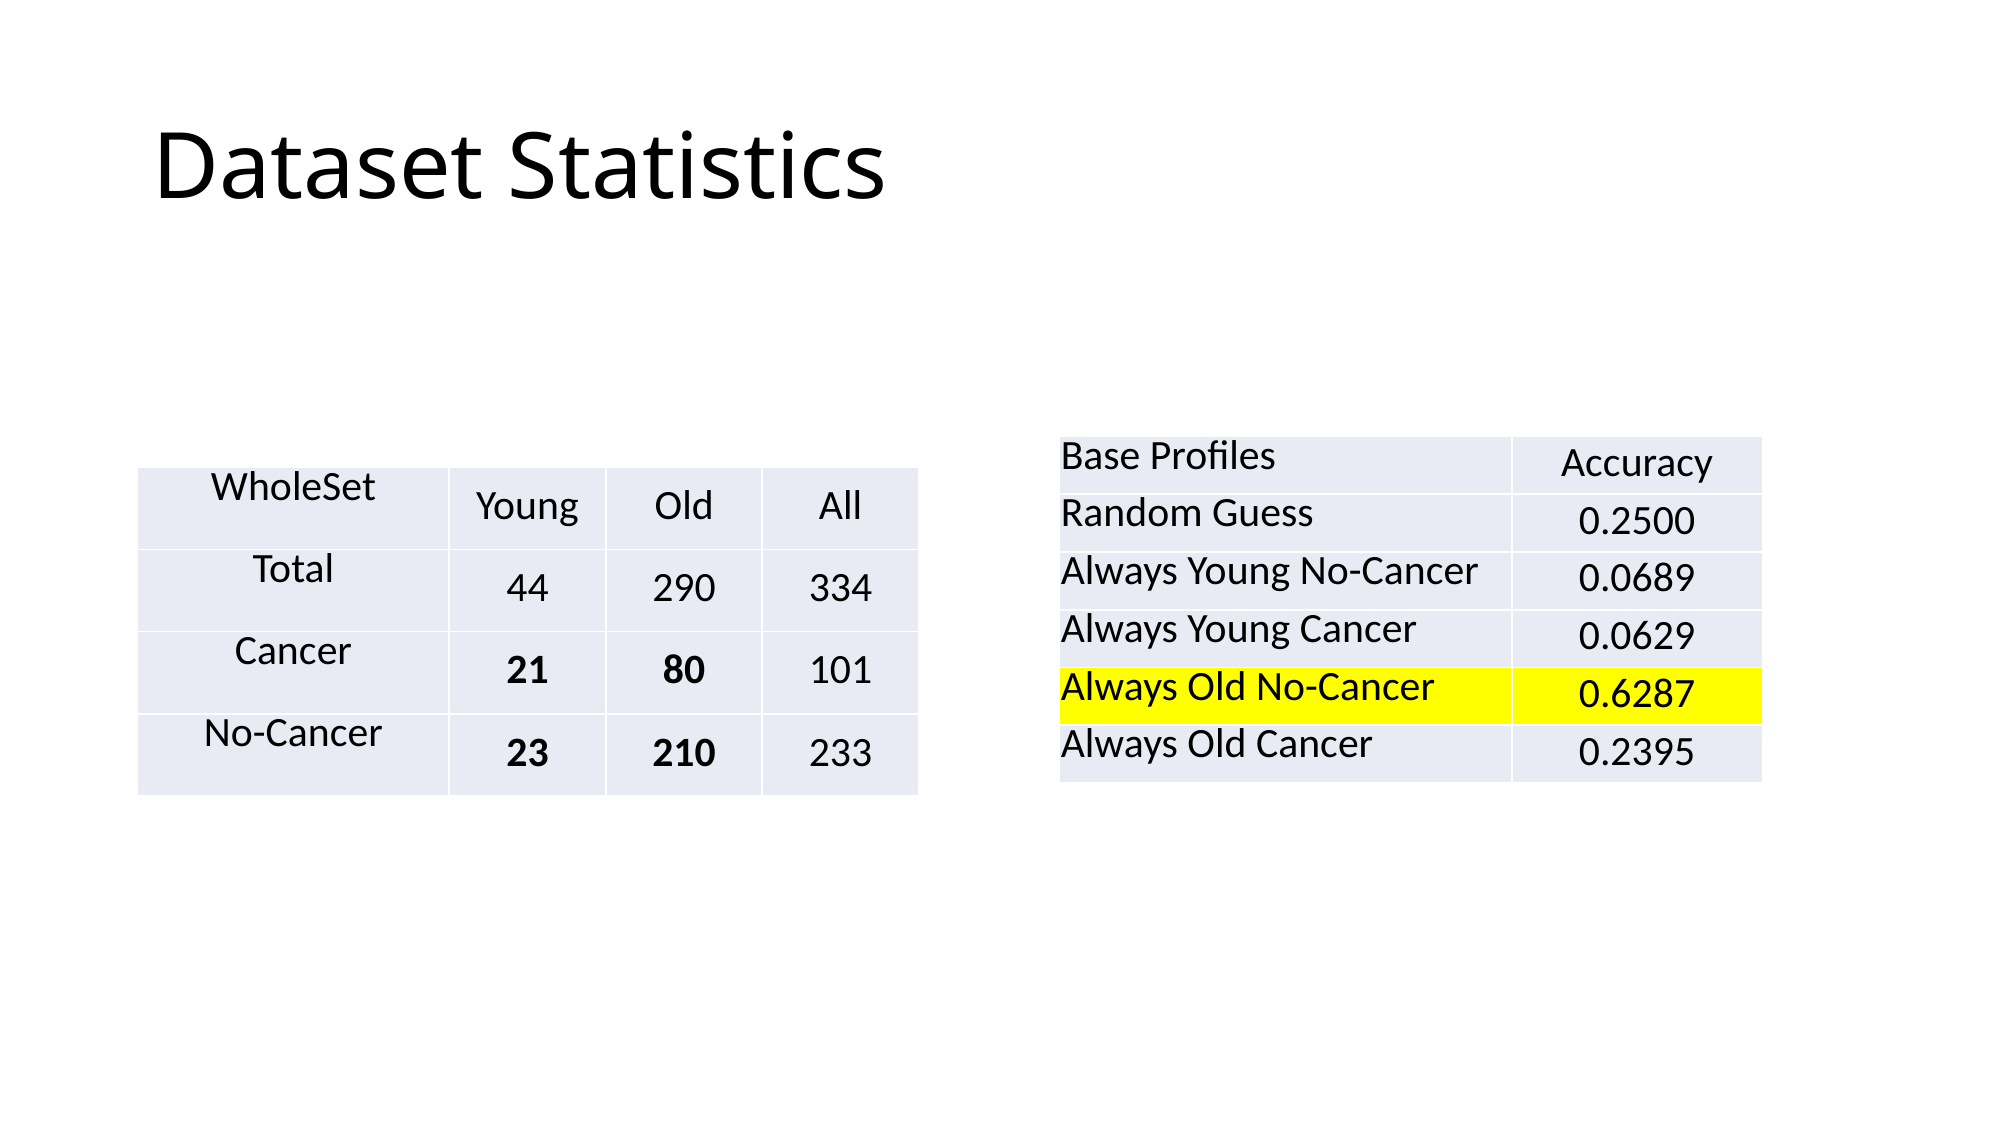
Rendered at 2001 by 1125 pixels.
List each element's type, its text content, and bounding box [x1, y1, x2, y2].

table_cell Always Old No-Cancer [1060, 668, 1511, 724]
table_cell 0.2500 [1513, 495, 1762, 551]
table_cell Random Guess [1060, 495, 1511, 551]
table_header Young [450, 468, 605, 549]
table_cell 233 [763, 715, 918, 795]
table_cell 80 [607, 632, 761, 713]
table_cell 0.2395 [1513, 726, 1762, 782]
table_cell No-Cancer [138, 715, 448, 795]
table_cell 101 [763, 632, 918, 713]
table_header Accuracy [1513, 437, 1762, 493]
table_header WholeSet [138, 468, 448, 549]
table_cell Always Young No-Cancer [1060, 553, 1511, 609]
table_header Base Profiles [1060, 437, 1511, 493]
table_cell Always Young Cancer [1060, 611, 1511, 667]
table_header Old [607, 468, 761, 549]
table_cell 21 [450, 632, 605, 713]
title Dataset Statistics [137, 59, 1863, 278]
table_cell Total [138, 550, 448, 631]
table_cell 0.6287 [1513, 668, 1762, 724]
table_cell 23 [450, 715, 605, 795]
table_cell 210 [607, 715, 761, 795]
table_cell Cancer [138, 632, 448, 713]
table_cell 290 [607, 550, 761, 631]
table_cell 334 [763, 550, 918, 631]
table_cell 0.0689 [1513, 553, 1762, 609]
table_cell 44 [450, 550, 605, 631]
table_cell 0.0629 [1513, 611, 1762, 667]
table_cell Always Old Cancer [1060, 726, 1511, 782]
table_header All [763, 468, 918, 549]
